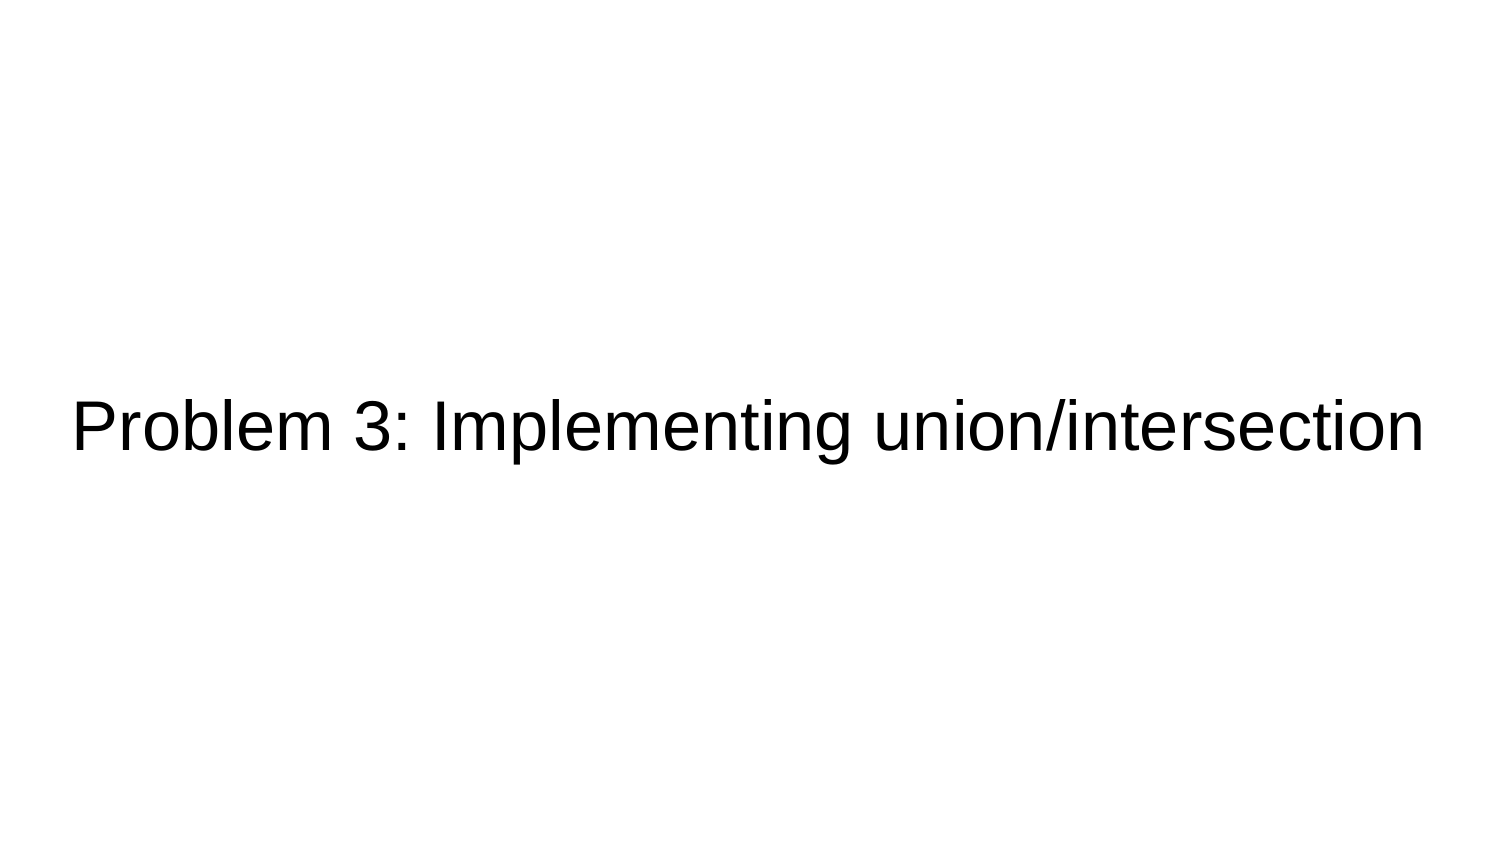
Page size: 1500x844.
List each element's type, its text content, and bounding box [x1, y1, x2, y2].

title Problem 3: Implementing union/intersection [51, 352, 1449, 491]
